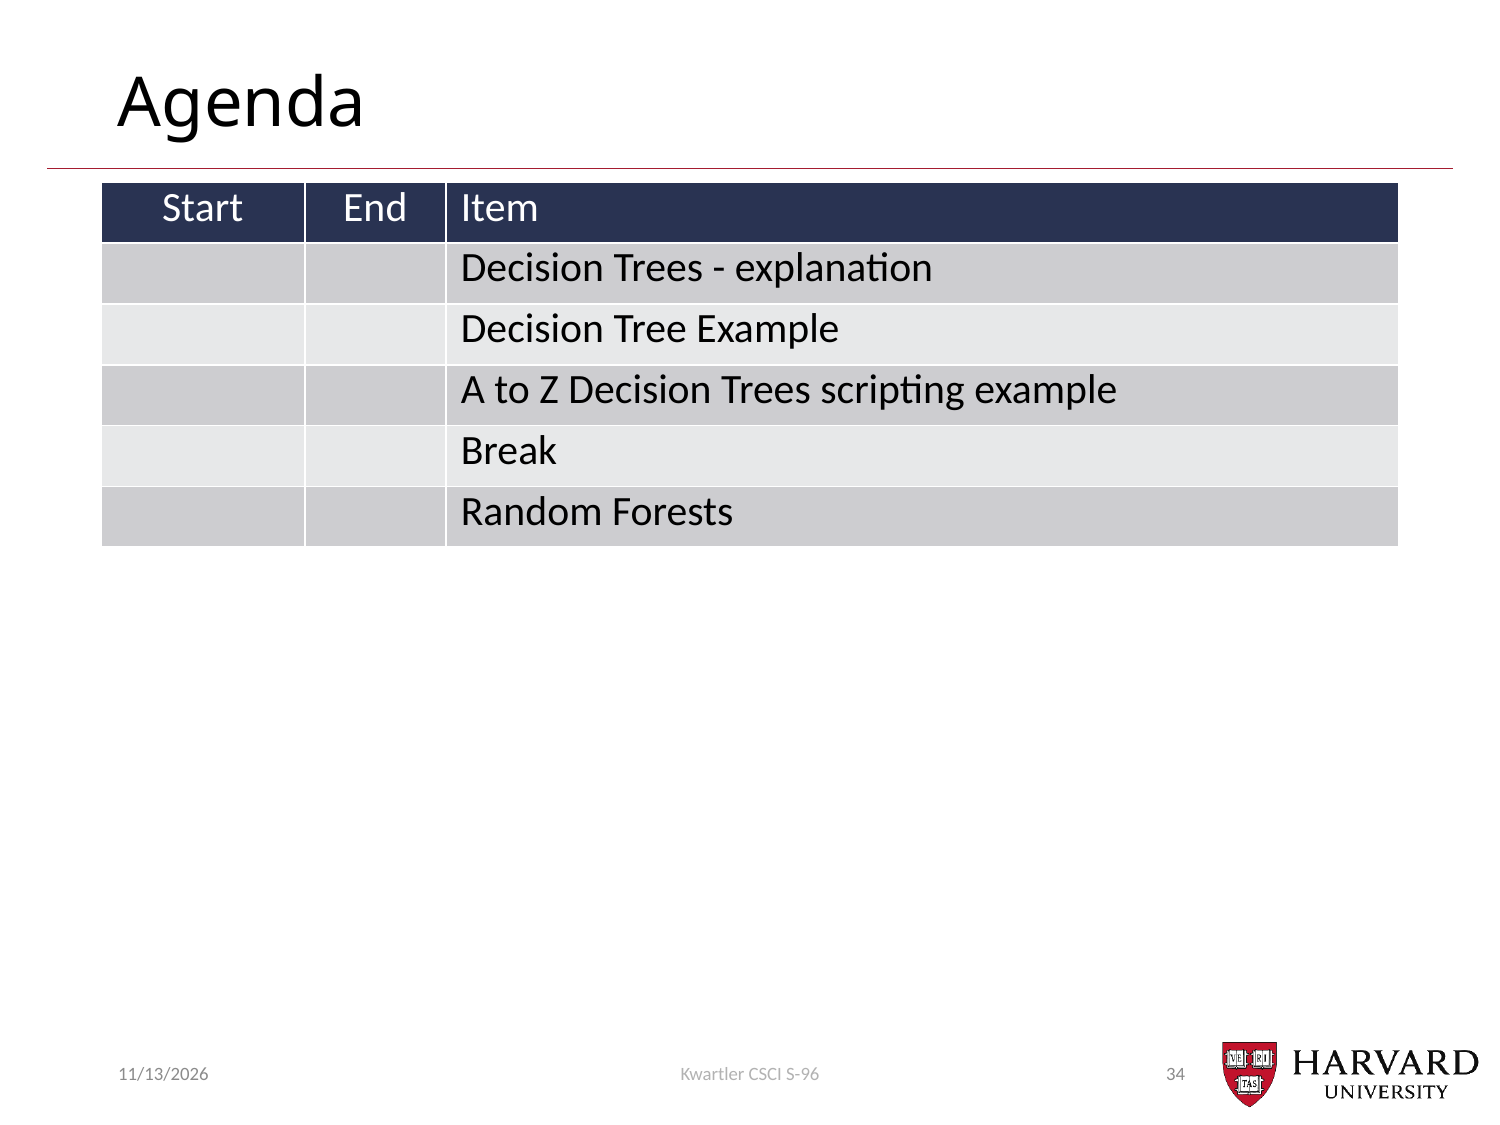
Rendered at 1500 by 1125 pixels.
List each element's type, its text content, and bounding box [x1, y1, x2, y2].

table_cell [306, 487, 445, 546]
slide_number 34 [1059, 1042, 1200, 1103]
table_cell Random Forests [447, 487, 1398, 546]
table_cell Decision Trees - explanation [447, 244, 1398, 303]
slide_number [103, 1042, 441, 1103]
table_header Item [447, 183, 1398, 242]
table_cell [306, 426, 445, 486]
picture [1200, 1024, 1500, 1125]
table_cell [102, 244, 304, 303]
table_cell [102, 426, 304, 486]
table_cell [306, 244, 445, 303]
table_cell [306, 305, 445, 364]
table_header Start [102, 183, 304, 242]
table_cell [102, 487, 304, 546]
table_cell Decision Tree Example [447, 305, 1398, 364]
table_cell [102, 366, 304, 425]
table_header End [306, 183, 445, 242]
table_cell Break [447, 426, 1398, 486]
table_cell A to Z Decision Trees scripting example [447, 366, 1398, 425]
table_cell [306, 366, 445, 425]
table_cell [102, 305, 304, 364]
footer Kwartler CSCI S-96 [496, 1042, 1004, 1103]
title Agenda [103, 59, 1397, 157]
